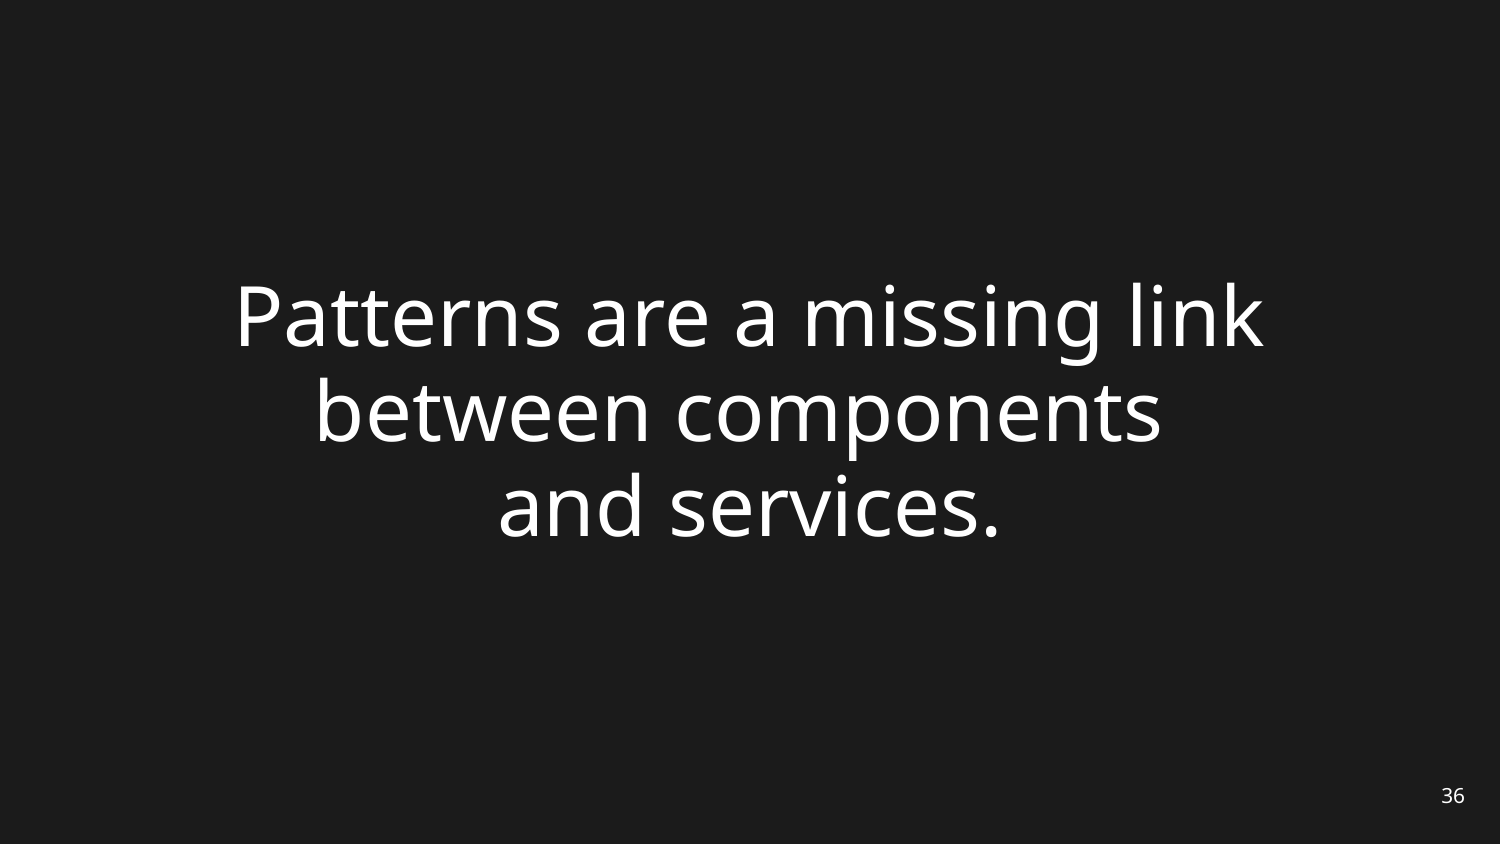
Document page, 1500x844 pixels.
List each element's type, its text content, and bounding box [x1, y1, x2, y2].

title Patterns are a missing link between components and services. [51, 72, 1449, 753]
slide_number 36 [1389, 764, 1480, 830]
